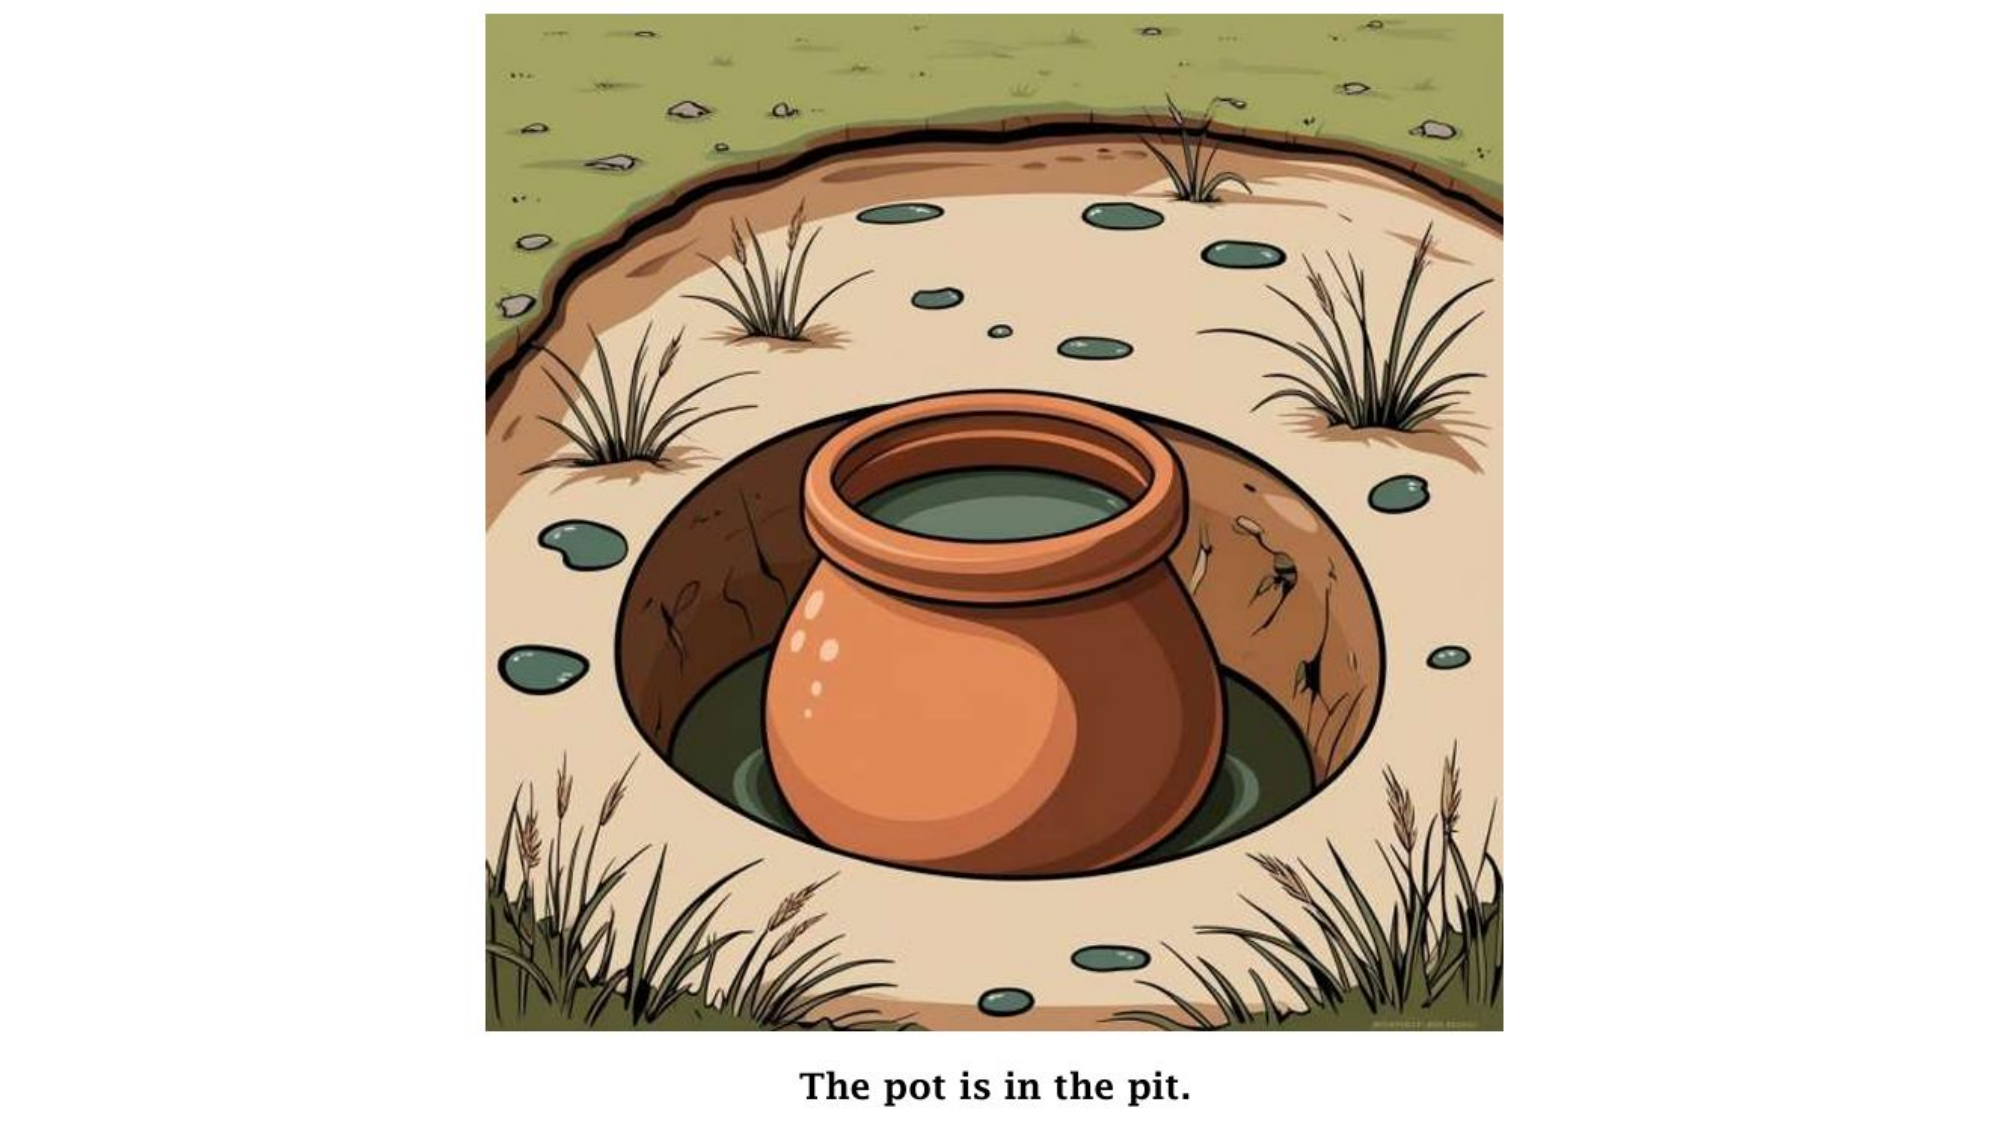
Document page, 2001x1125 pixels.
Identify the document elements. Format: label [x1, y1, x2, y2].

picture [442, 0, 1558, 1125]
